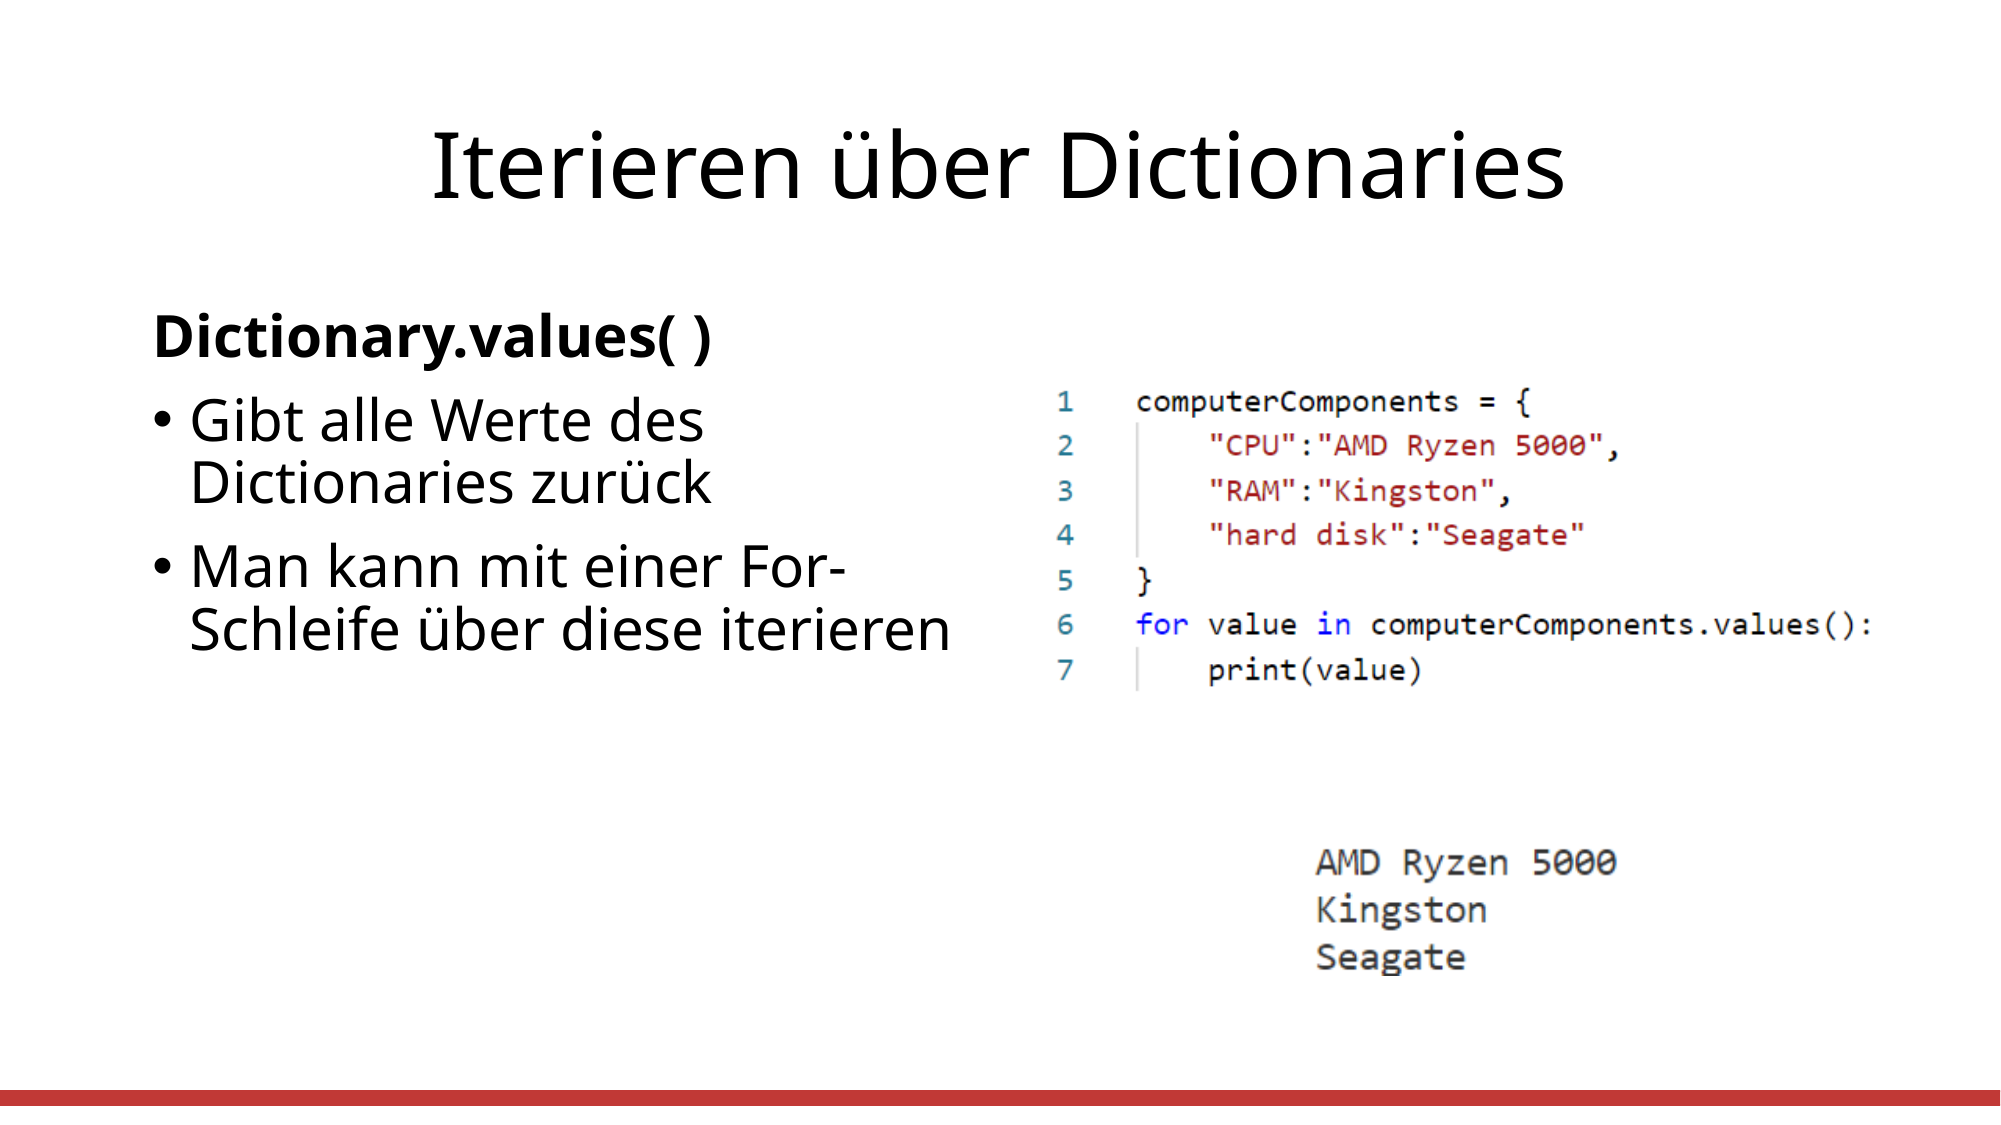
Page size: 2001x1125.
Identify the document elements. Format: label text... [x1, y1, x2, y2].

picture [1044, 374, 1887, 696]
list Dictionary.values( ) Gibt alle Werte des Dictionaries zurück Man kann mit einer For-Schleife über diese iterieren [137, 299, 1000, 1014]
title Iterieren über Dictionaries [137, 59, 1863, 278]
picture [1306, 836, 1623, 976]
